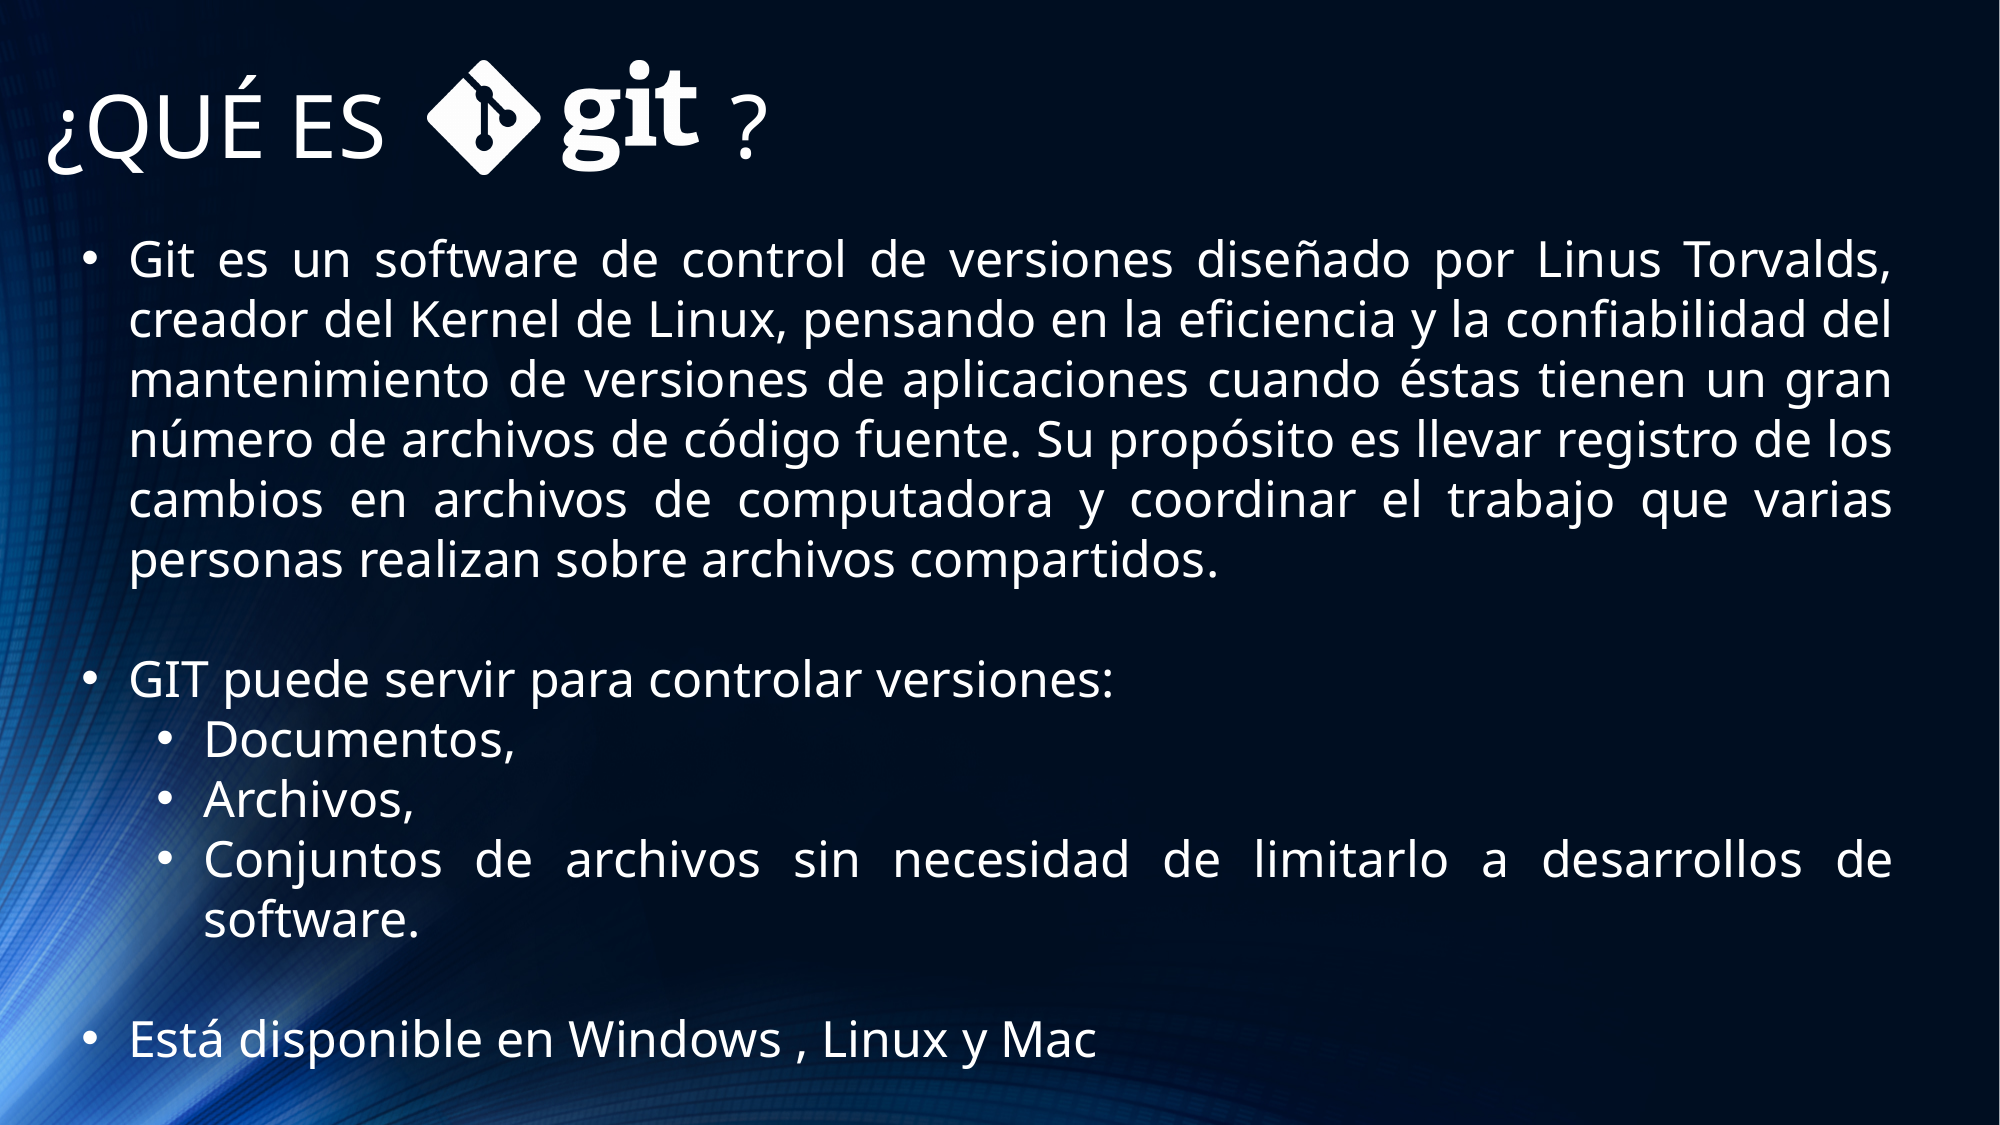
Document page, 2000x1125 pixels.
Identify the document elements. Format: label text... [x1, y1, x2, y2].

text_box ¿QUÉ ES ? [31, 54, 788, 185]
text_box Git es un software de control de versiones diseñado por Linus Torvalds, creador del Kernel de Linux, pensando en la eficiencia y la confiabilidad del mantenimiento de versiones de aplicaciones cuando éstas tienen un gran número de archivos de código fuente. Su propósito es llevar registro de los cambios en archivos de computadora y coordinar el trabajo que varias personas realizan sobre archivos compartidos. GIT puede servir para controlar versiones: Documentos, Archivos, Conjuntos de archivos sin necesidad de limitarlo a desarrollos de software. Está disponible en Windows , Linux y Mac [66, 219, 1910, 1075]
picture [0, 0, 2000, 1125]
